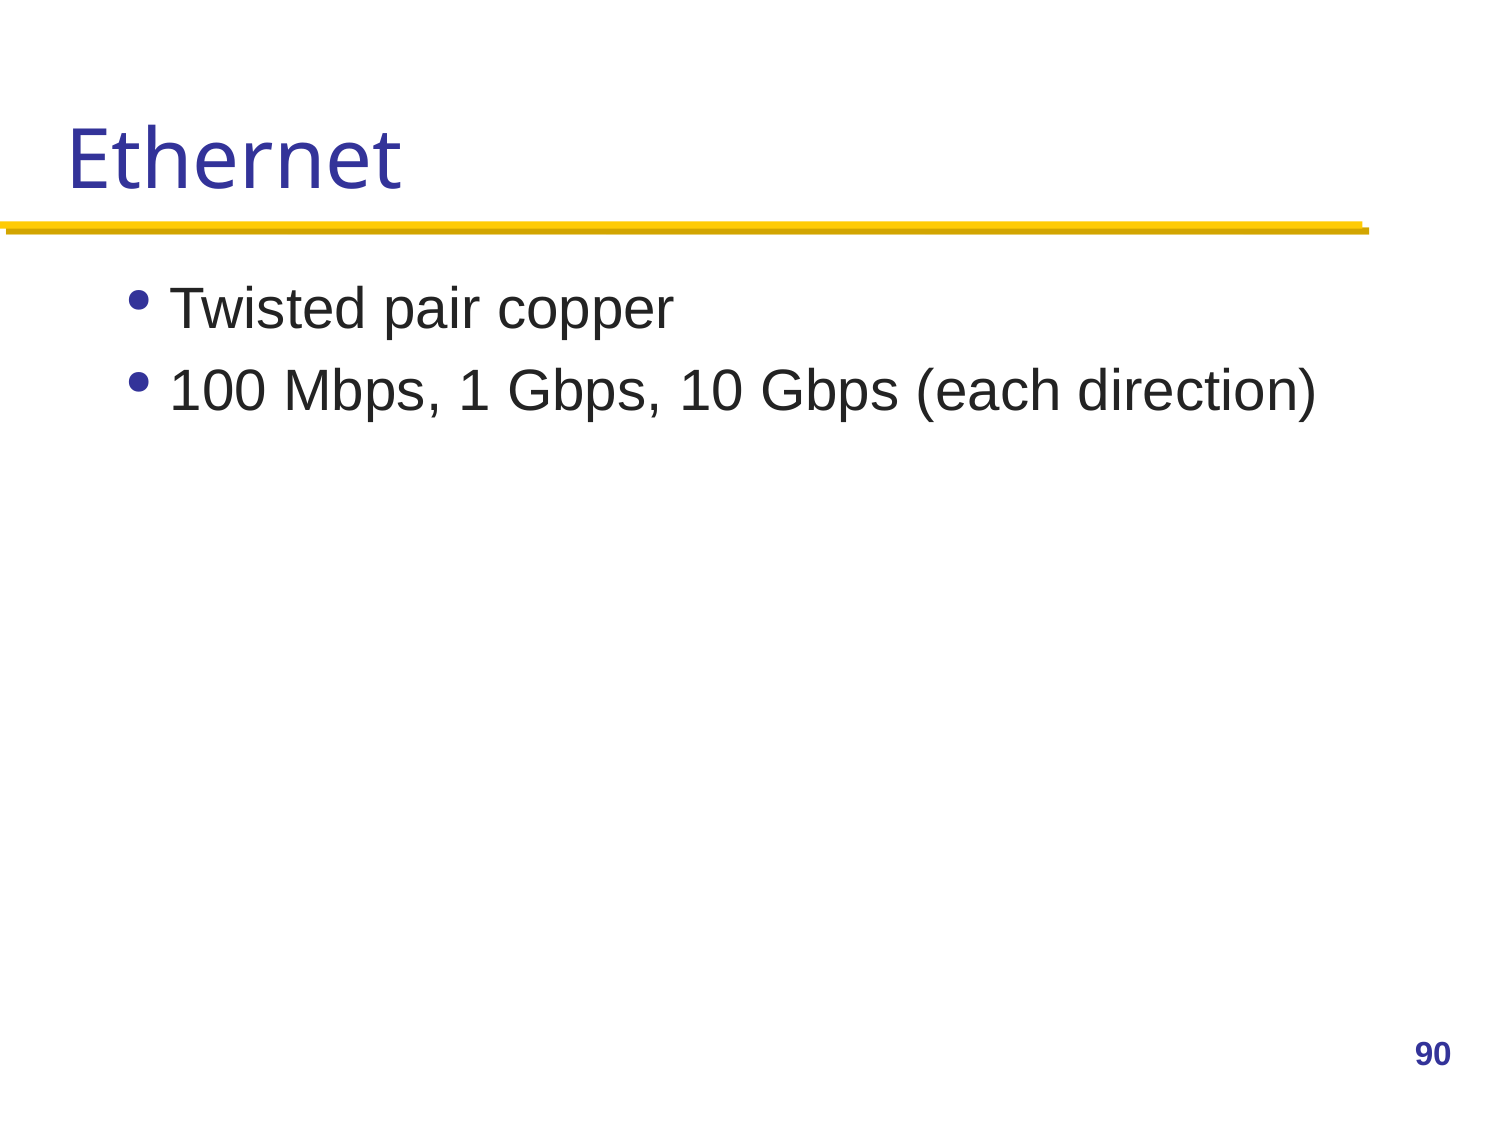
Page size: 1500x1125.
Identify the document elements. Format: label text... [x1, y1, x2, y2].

slide_number 90 [1400, 1025, 1500, 1100]
title Ethernet [49, 24, 1451, 213]
list Twisted pair copper 100 Mbps, 1 Gbps, 10 Gbps (each direction) [112, 262, 1413, 988]
